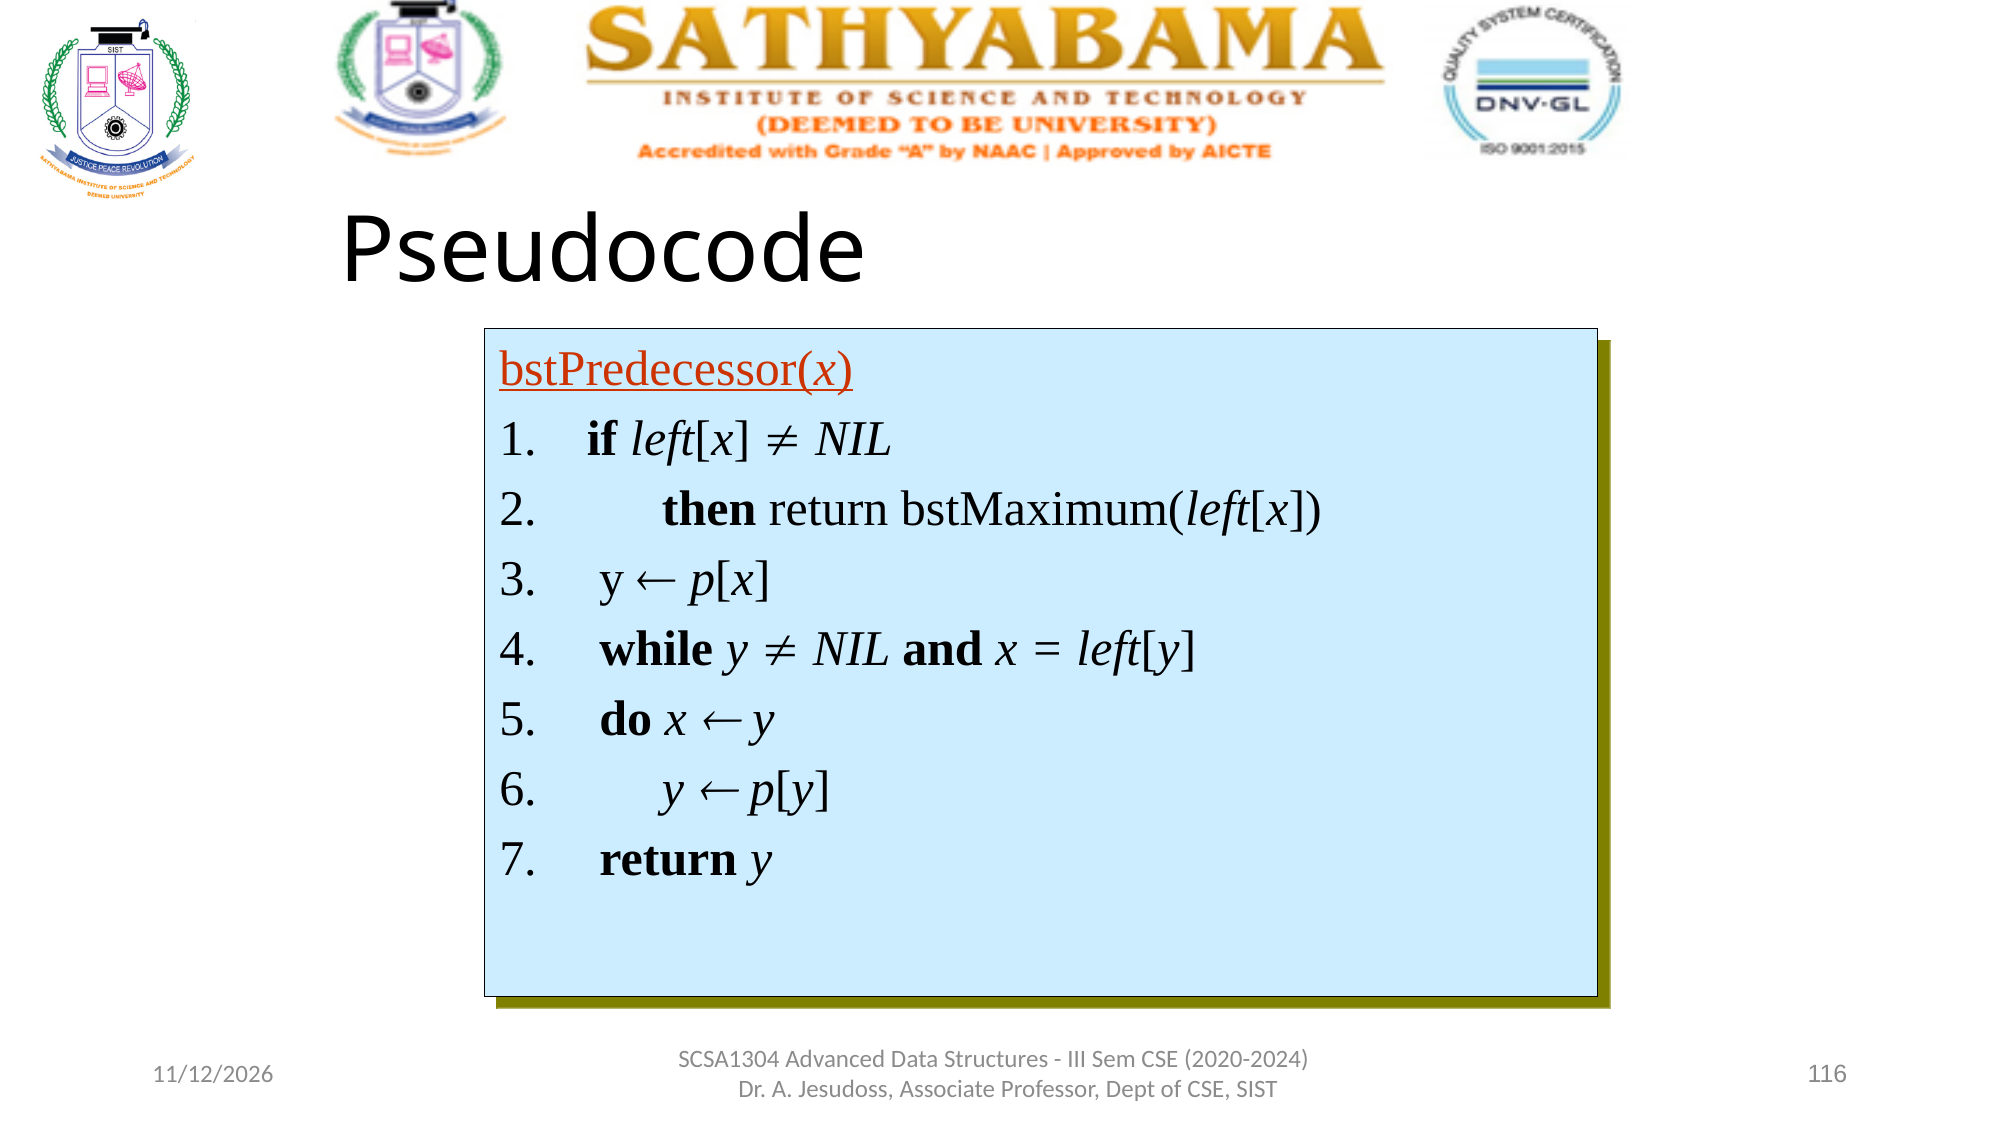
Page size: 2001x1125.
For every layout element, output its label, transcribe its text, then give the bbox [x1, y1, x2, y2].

slide_number 116 [1412, 1042, 1863, 1103]
footer SCSA1304 Advanced Data Structures - III Sem CSE (2020-2024) Dr. A. Jesudoss, Associate Professor, Dept of CSE, SIST [662, 1042, 1338, 1103]
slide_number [137, 1042, 588, 1103]
picture [249, 0, 1750, 211]
title Pseudocode [324, 211, 1676, 317]
text_box bstPredecessor(x) 1. if left[x]  NIL 2. then return bstMaximum(left[x]) 3. y  p[x] 4. while y  NIL and x = left[y] 5. do x  y 6. y  p[y] 7. return y [484, 328, 1598, 997]
picture [28, 14, 196, 205]
